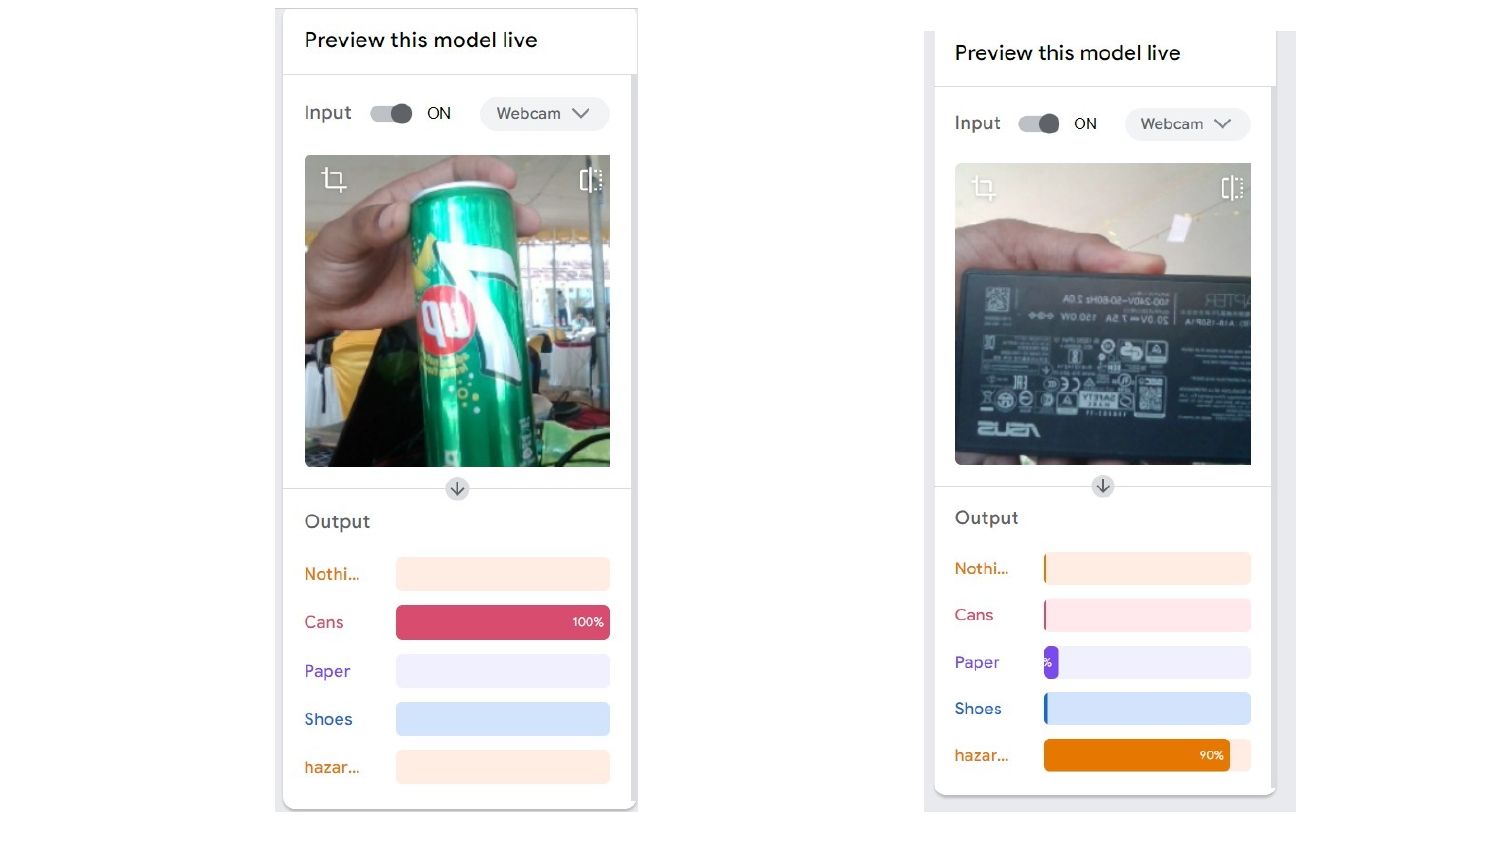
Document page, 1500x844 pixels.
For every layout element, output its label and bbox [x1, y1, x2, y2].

list [274, 8, 638, 813]
list [924, 31, 1297, 813]
